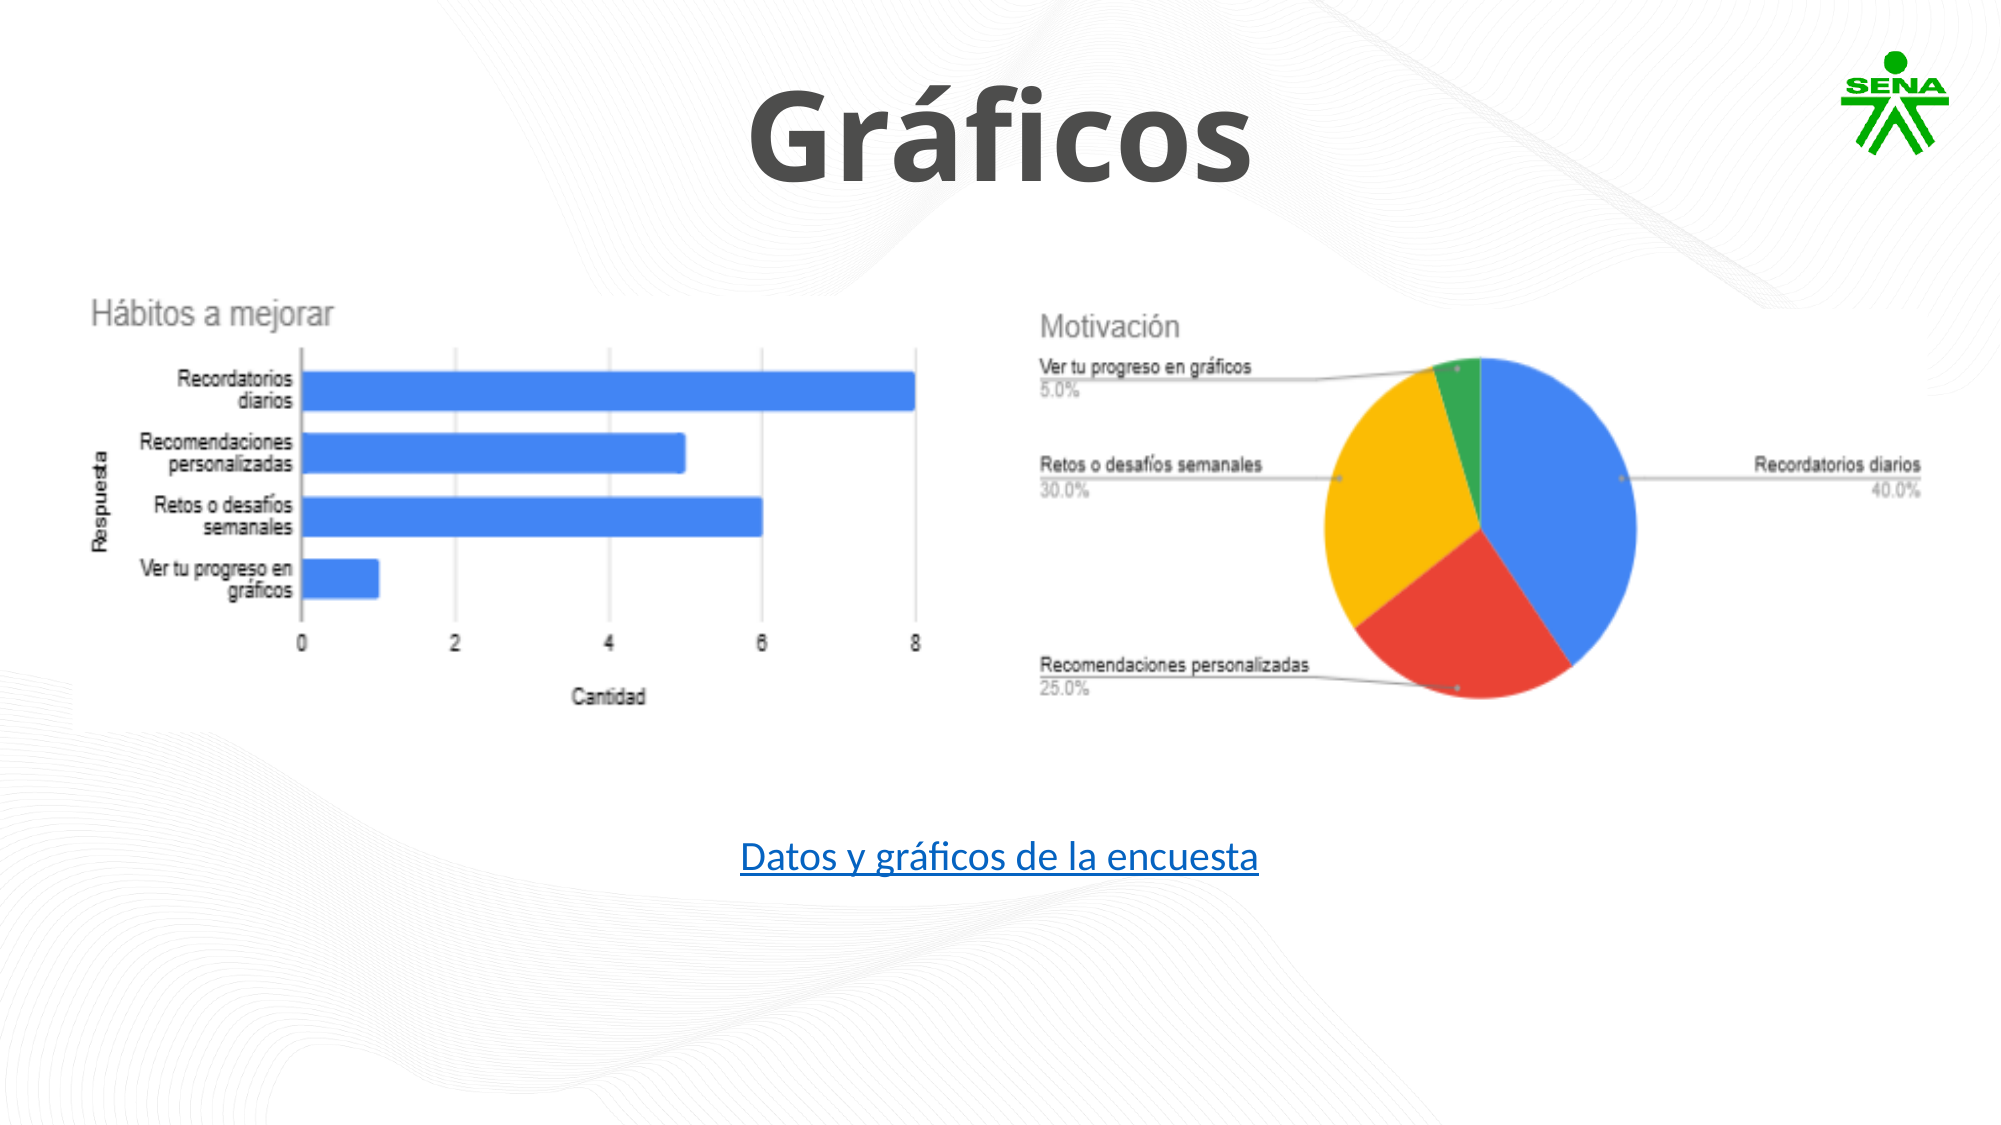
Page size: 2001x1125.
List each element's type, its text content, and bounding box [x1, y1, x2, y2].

picture [0, 0, 2001, 1125]
text_box Datos y gráficos de la encuesta [725, 813, 1275, 899]
text_box Gráficos [467, 48, 1533, 214]
